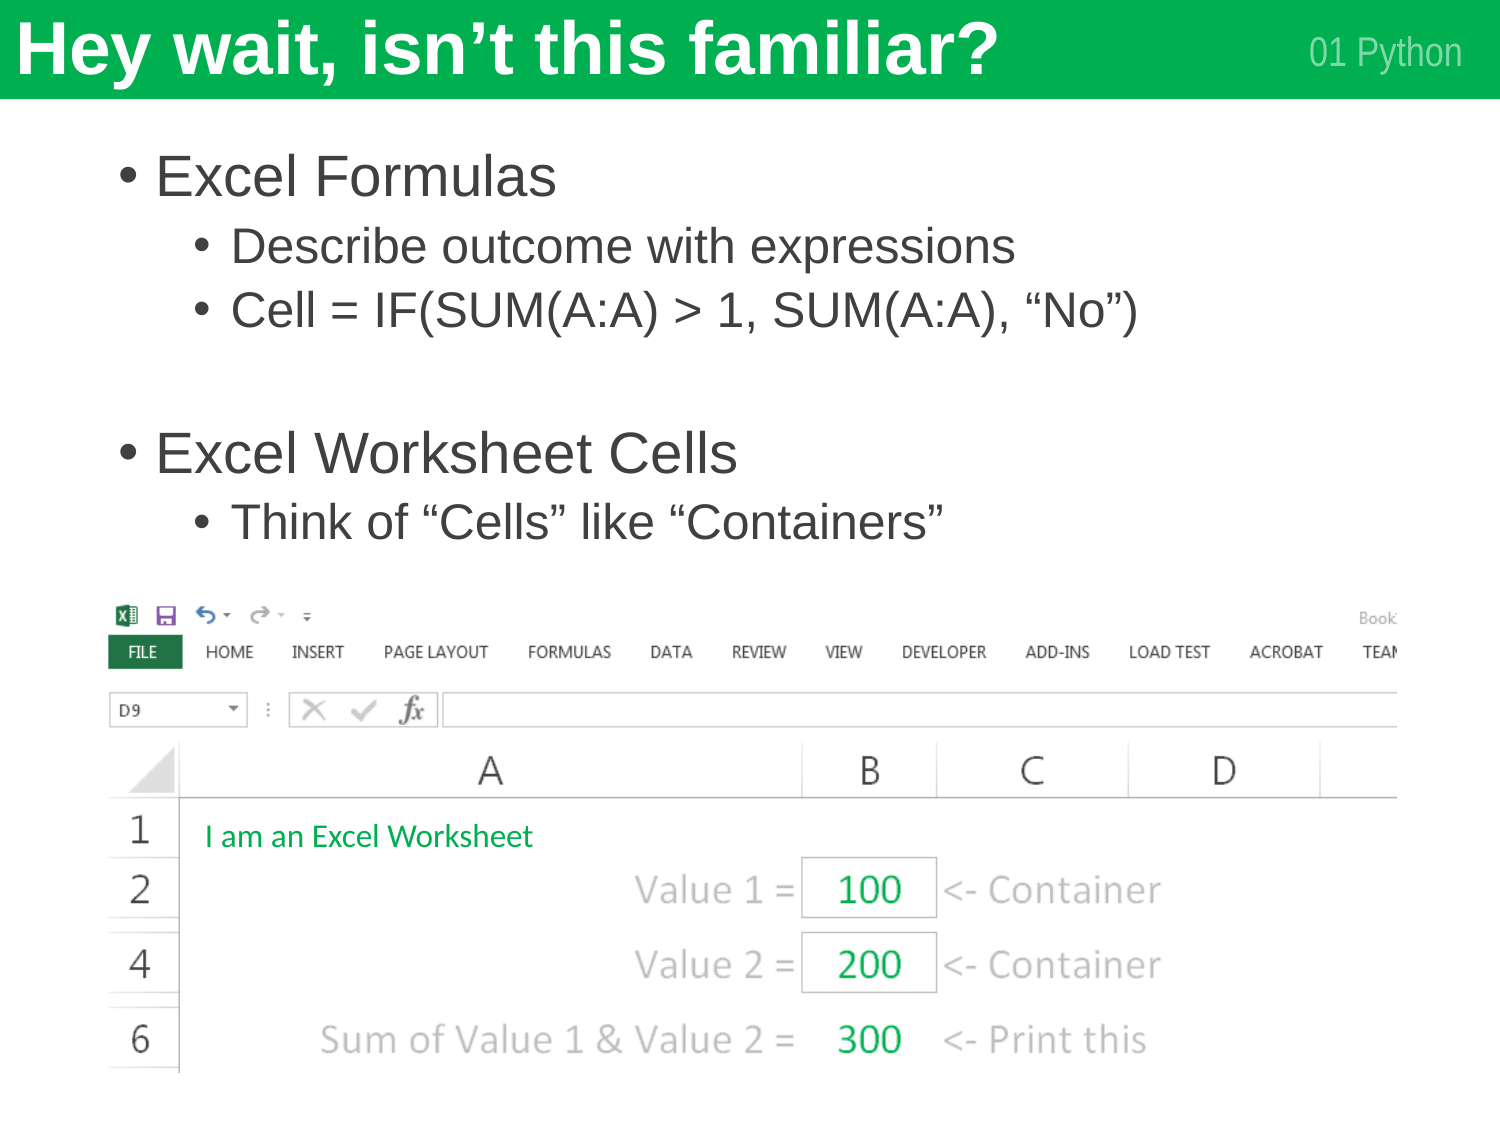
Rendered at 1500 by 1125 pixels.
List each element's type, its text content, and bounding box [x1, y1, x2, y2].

title Hey wait, isn’t this familiar? [0, 0, 1294, 100]
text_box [108, 601, 1397, 1073]
list Excel Formulas Describe outcome with expressions Cell = IF(SUM(A:A) > 1, SUM(A:A), “No”) Excel Worksheet Cells Think of “Cells” like “Containers” [103, 139, 1397, 1073]
slide_number 01 Python [1154, 19, 1478, 80]
